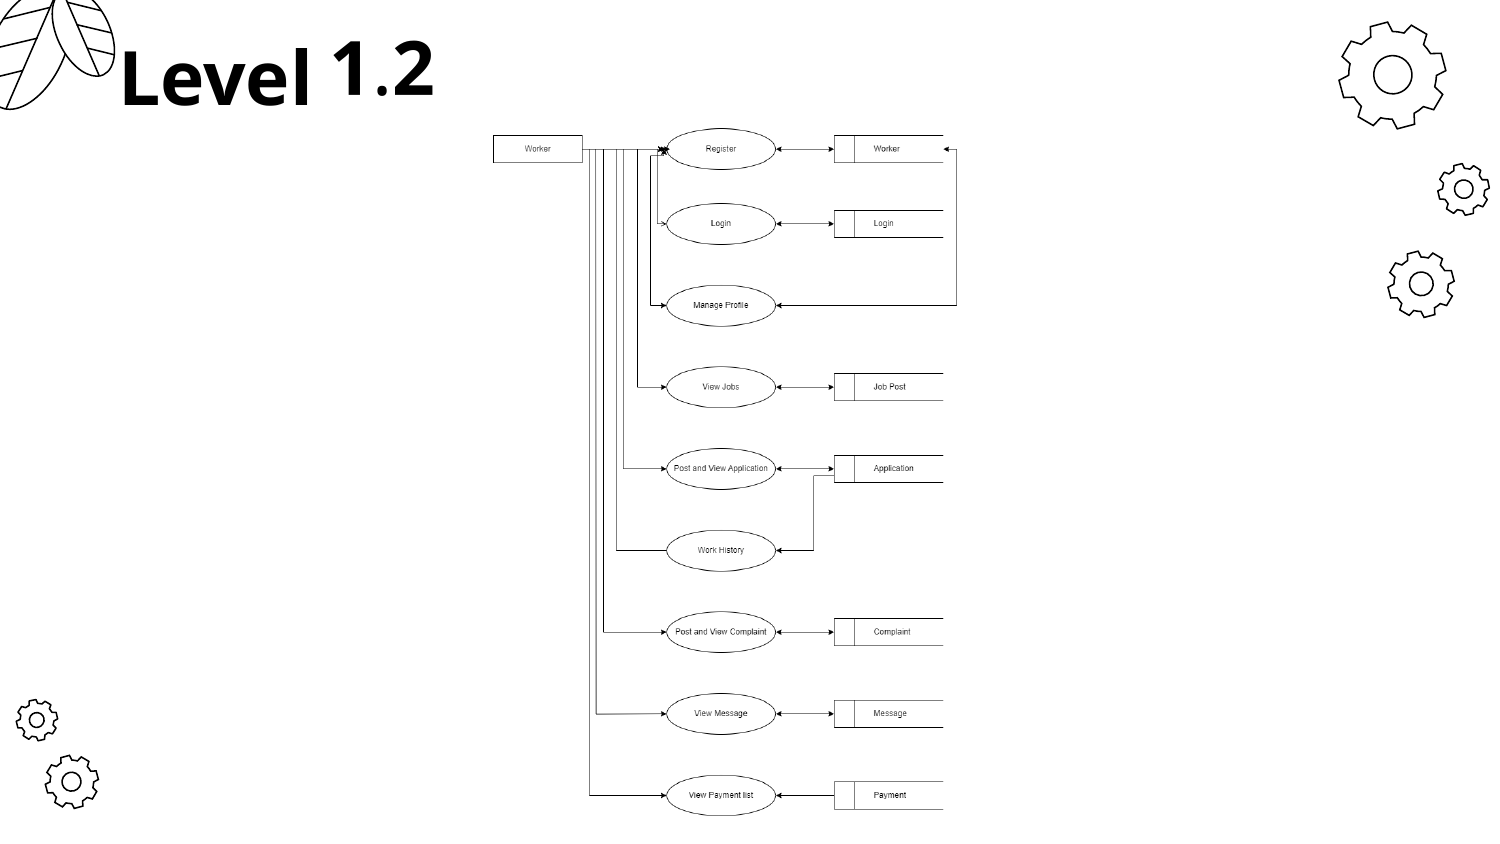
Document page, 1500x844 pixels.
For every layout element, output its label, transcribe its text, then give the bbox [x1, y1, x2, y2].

picture [492, 128, 963, 816]
title Level 1.2 [118, 72, 1382, 167]
